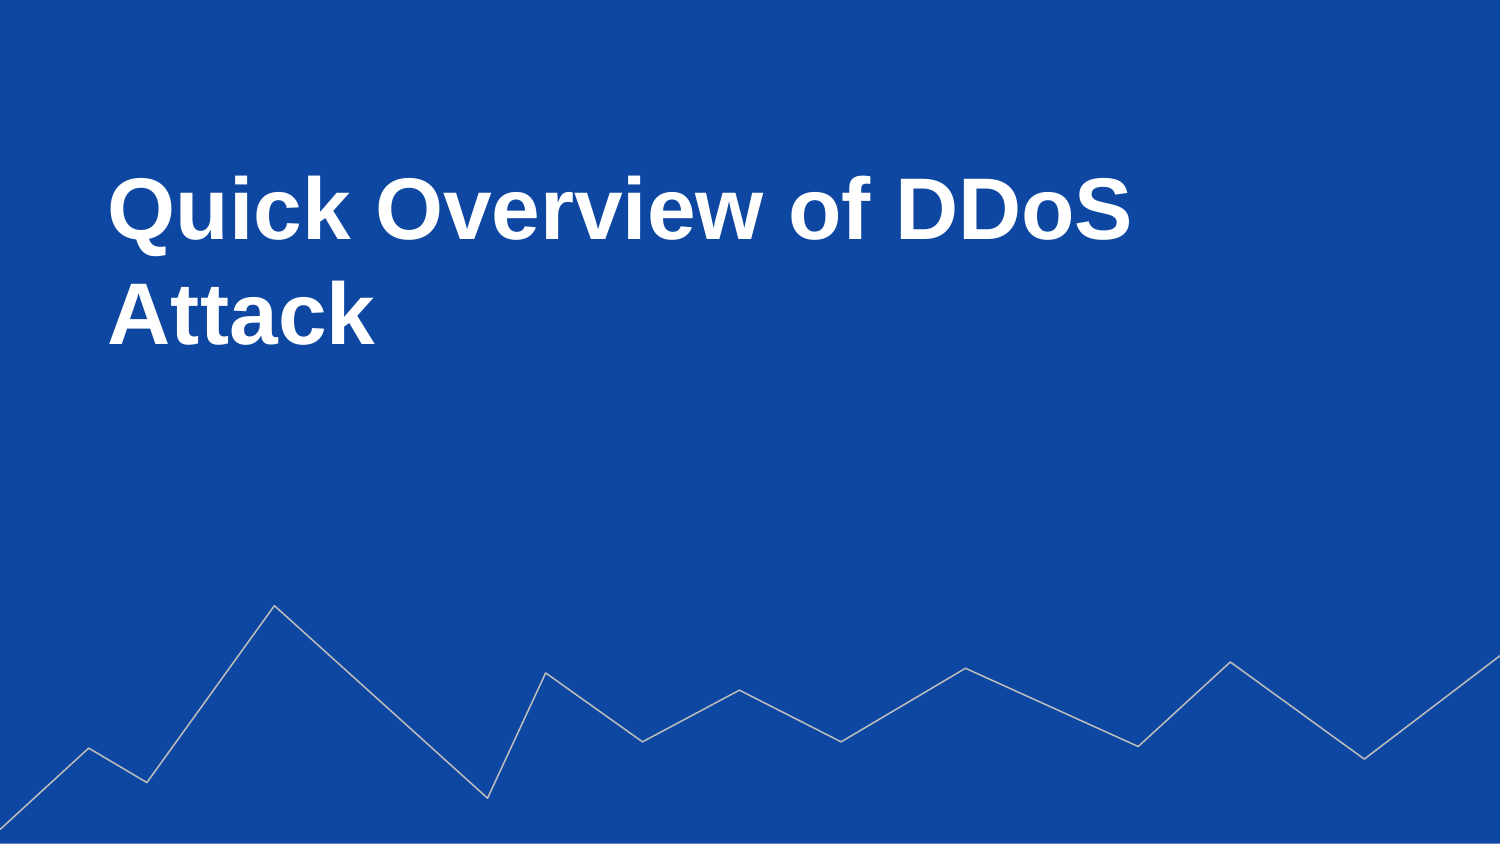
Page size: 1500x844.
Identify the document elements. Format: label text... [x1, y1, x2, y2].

title Quick Overview of DDoS Attack [96, 140, 1226, 374]
